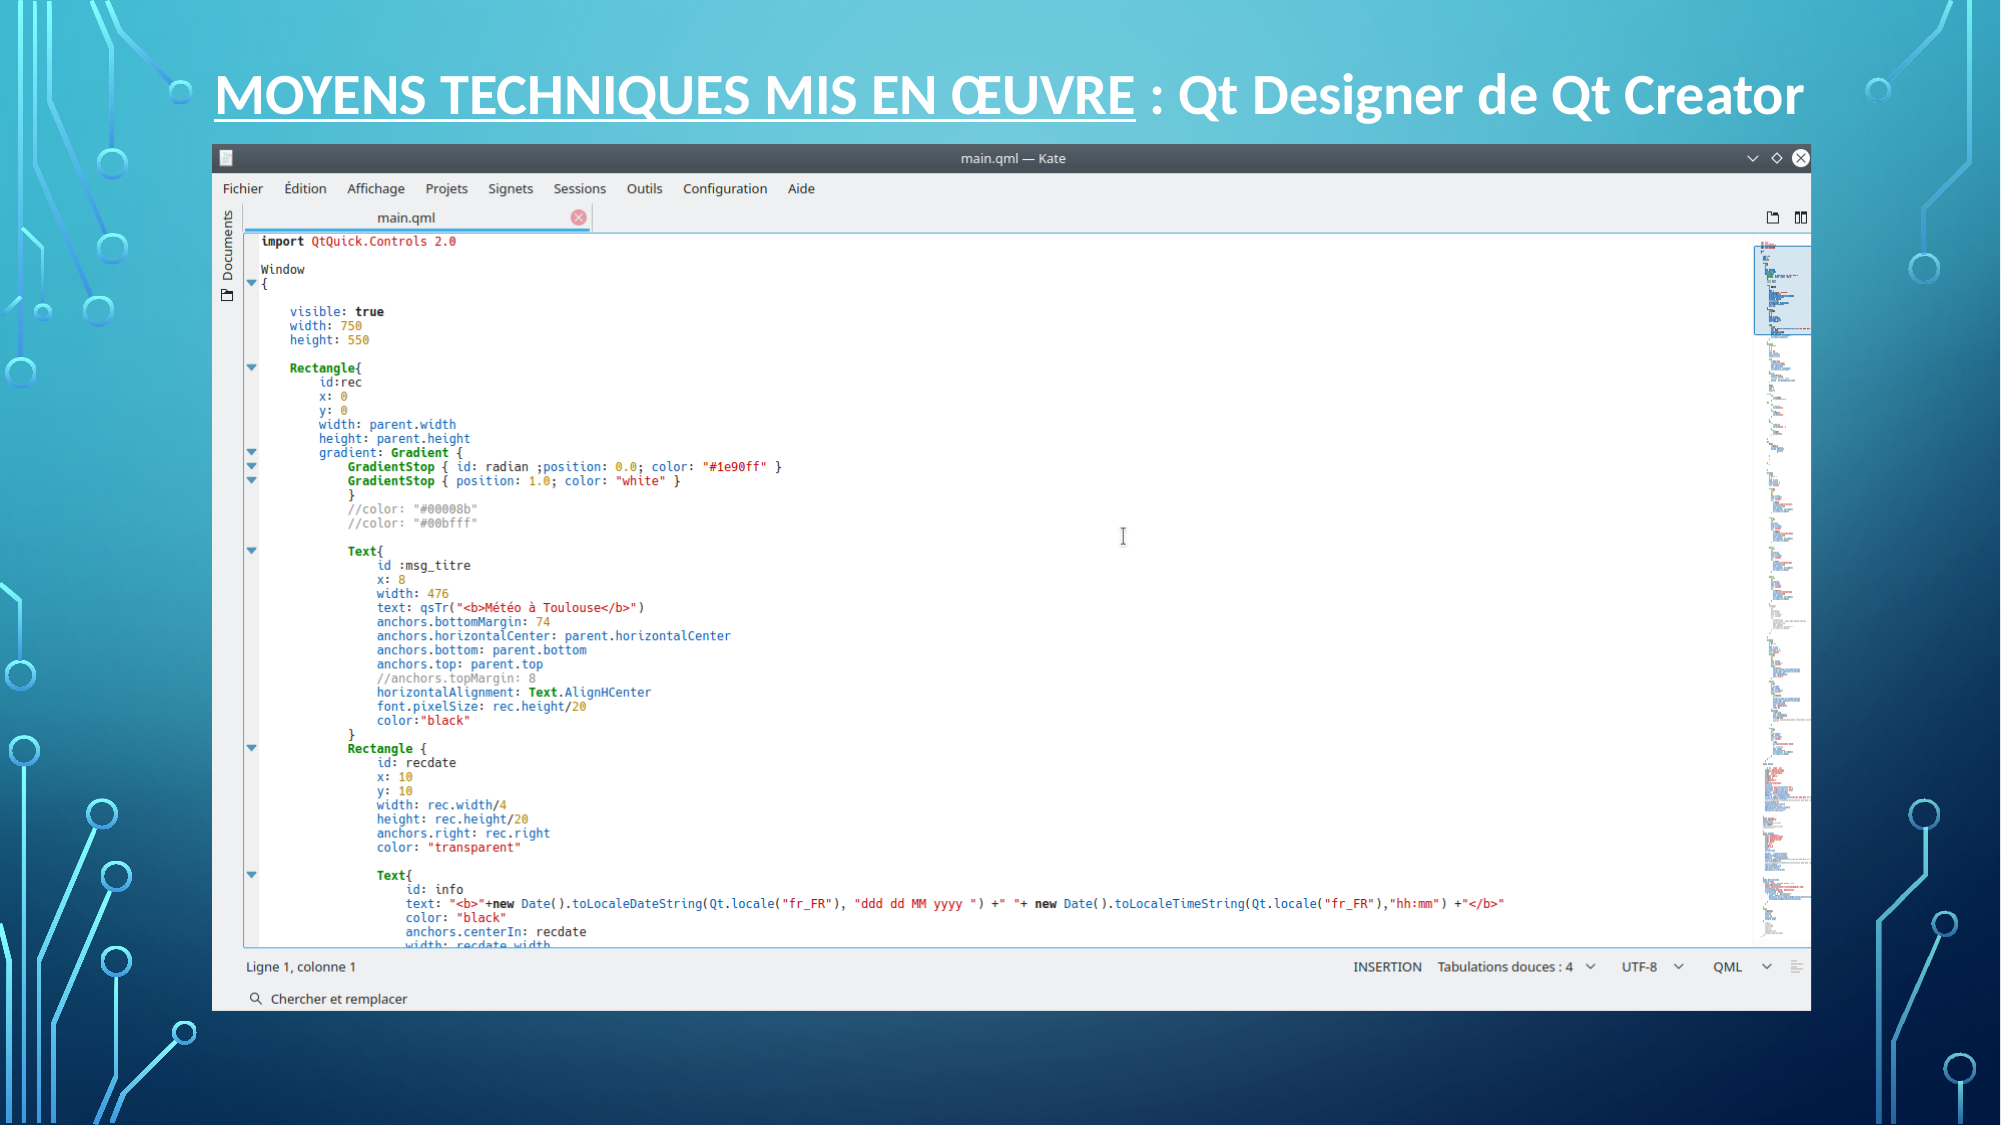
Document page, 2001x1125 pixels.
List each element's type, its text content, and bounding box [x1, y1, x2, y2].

picture [208, 134, 1812, 1011]
text_box MOYENS TECHNIQUES MIS EN ŒUVRE : Qt Designer de Qt Creator [185, 49, 1835, 134]
